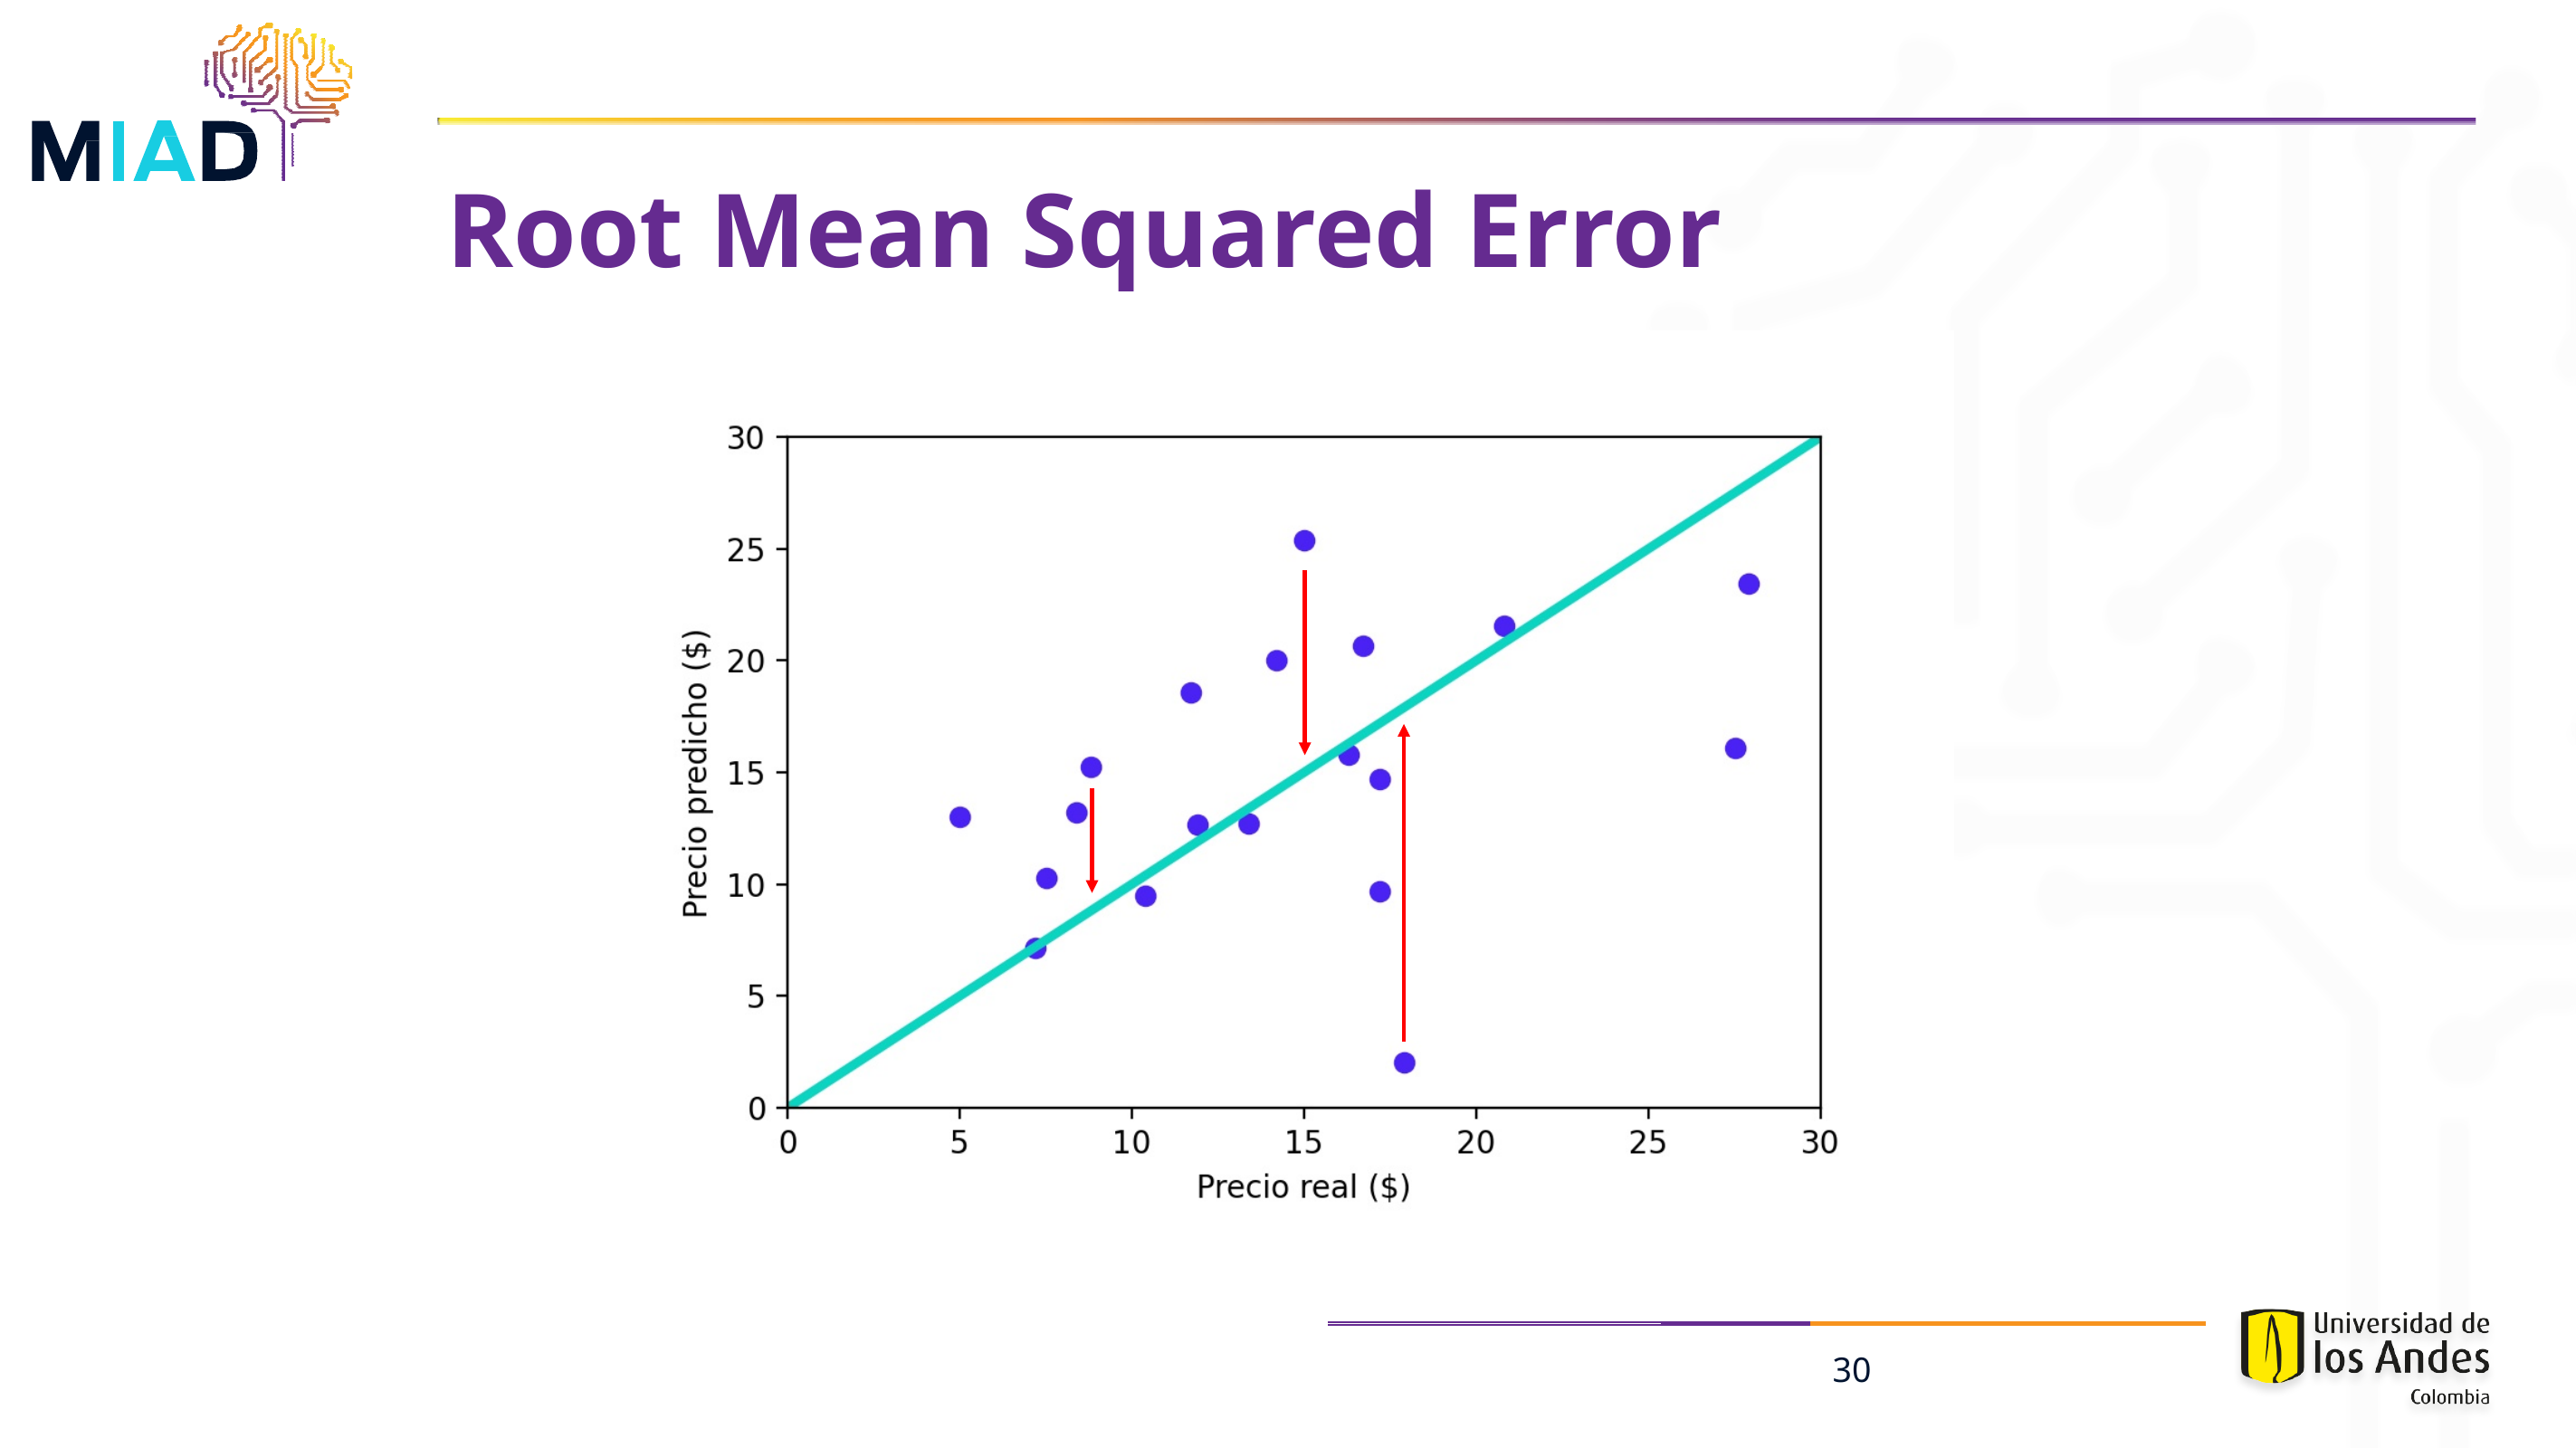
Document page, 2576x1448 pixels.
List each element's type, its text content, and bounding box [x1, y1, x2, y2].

slide_number 30 [1818, 1342, 2399, 1420]
picture [437, 7, 2576, 1448]
picture [204, 23, 353, 181]
text_box Root Mean Squared Error [433, 172, 2191, 331]
